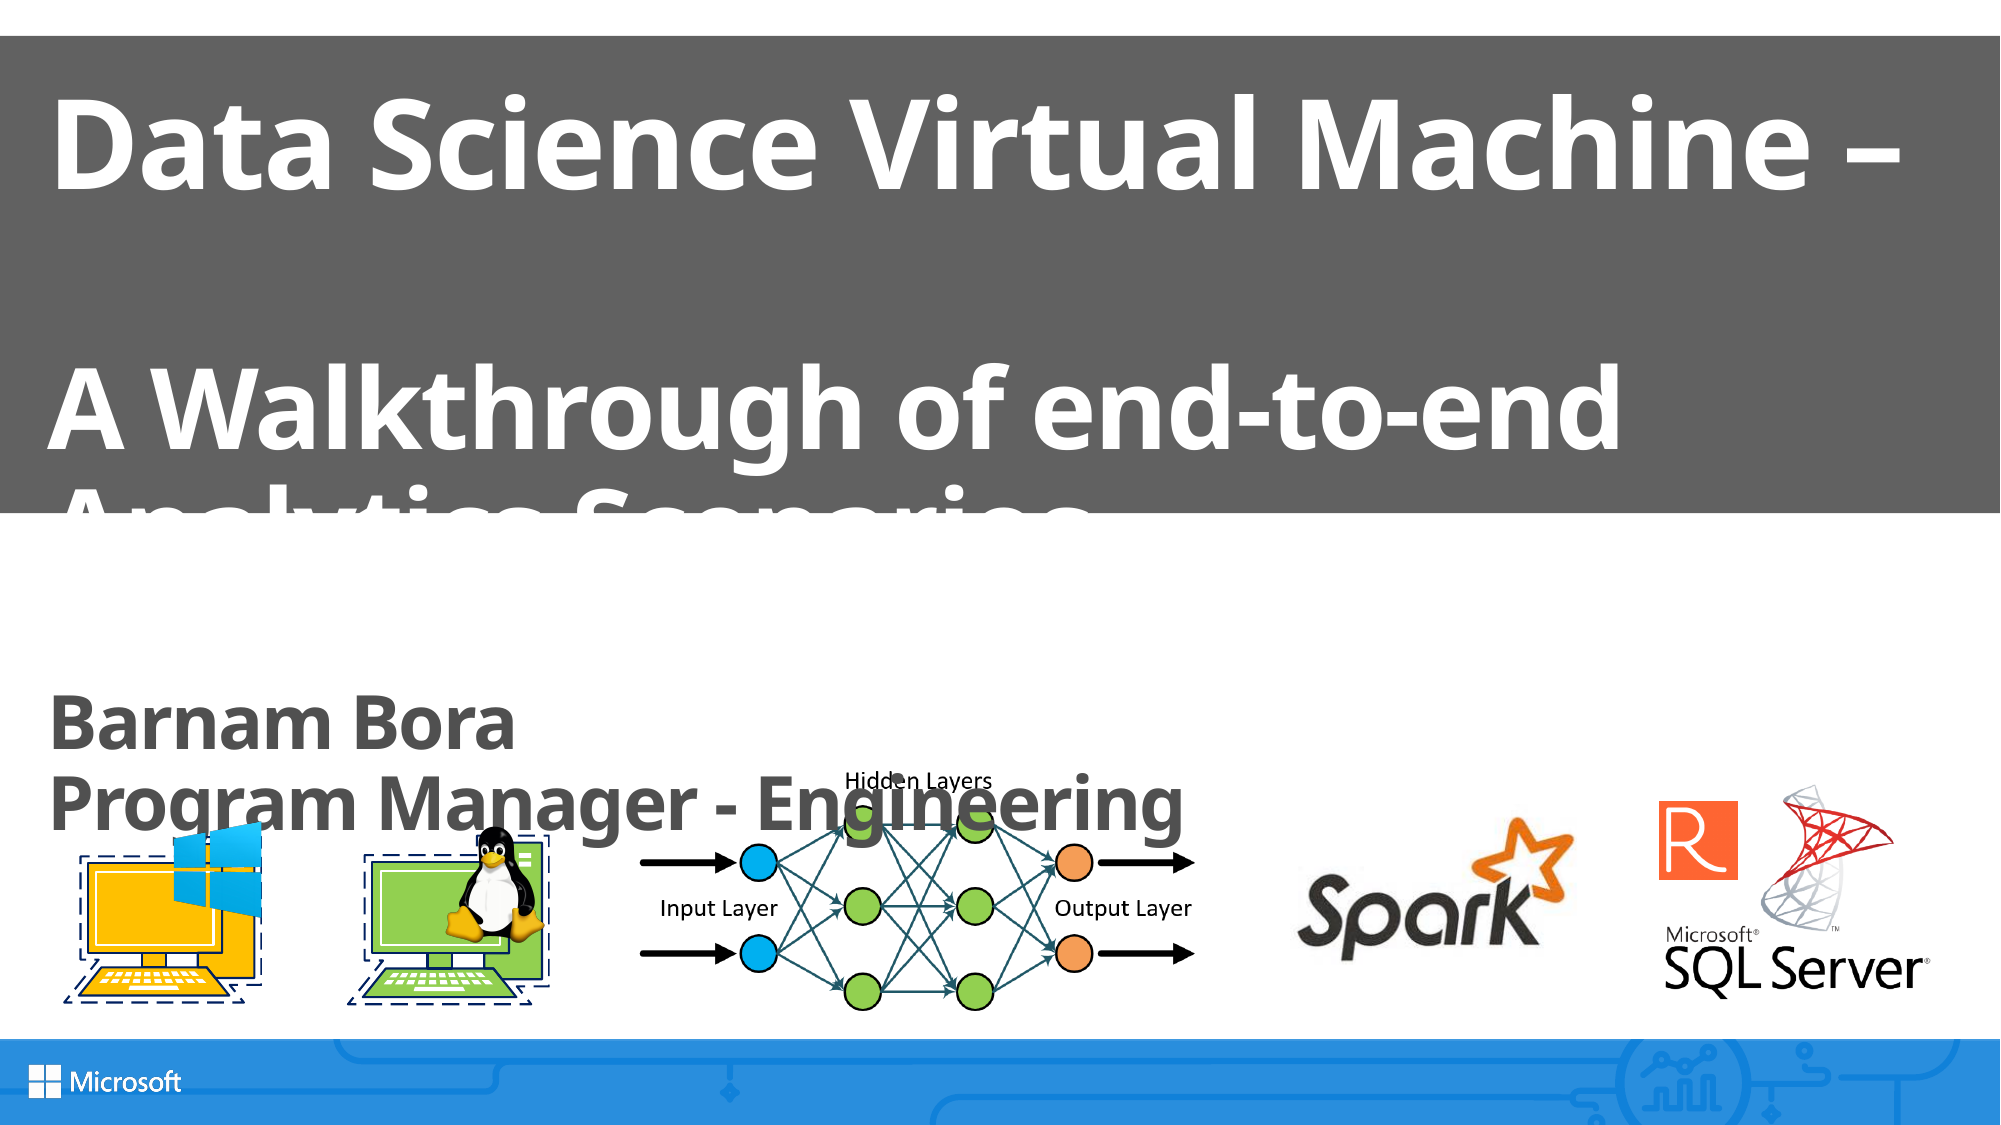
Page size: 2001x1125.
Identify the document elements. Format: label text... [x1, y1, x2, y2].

picture [343, 818, 550, 1026]
picture [59, 818, 263, 1026]
picture [1287, 803, 1578, 977]
text_box [0, 35, 2000, 514]
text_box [1658, 776, 1936, 1004]
title Data Science Virtual Machine – A Walkthrough of end-to-end Analytics Scenarios Barnam Bora Program Manager - Engineering [23, 67, 1936, 215]
picture [630, 746, 1207, 1034]
